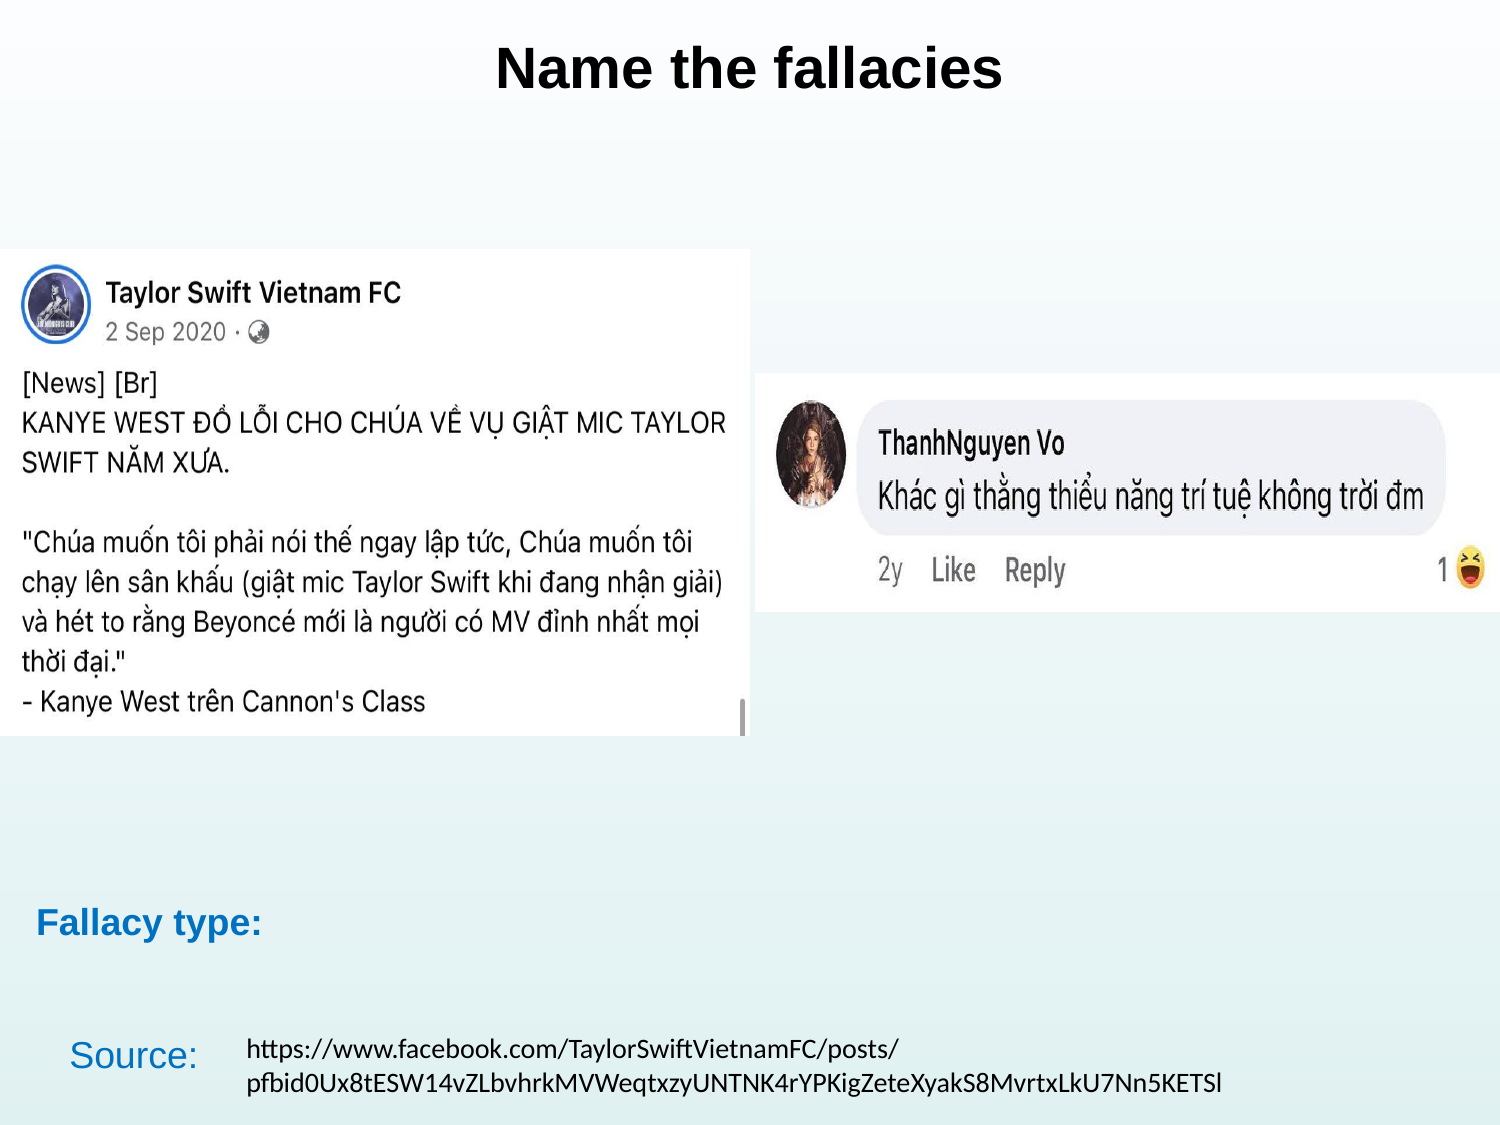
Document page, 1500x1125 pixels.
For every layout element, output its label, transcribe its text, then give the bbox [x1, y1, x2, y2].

text_box Fallacy type: [24, 892, 1075, 986]
title Name the fallacies [75, 0, 1425, 130]
picture [754, 373, 1500, 612]
picture [0, 249, 751, 736]
text_box https://www.facebook.com/TaylorSwiftVietnamFC/posts/pfbid0Ux8tESW14vZLbvhrkMVWeqtxzyUNTNK4rYPKigZeteXyakS8MvrtxLkU7Nn5KETSl [234, 1024, 1317, 1104]
text_box Source: [58, 1024, 234, 1082]
